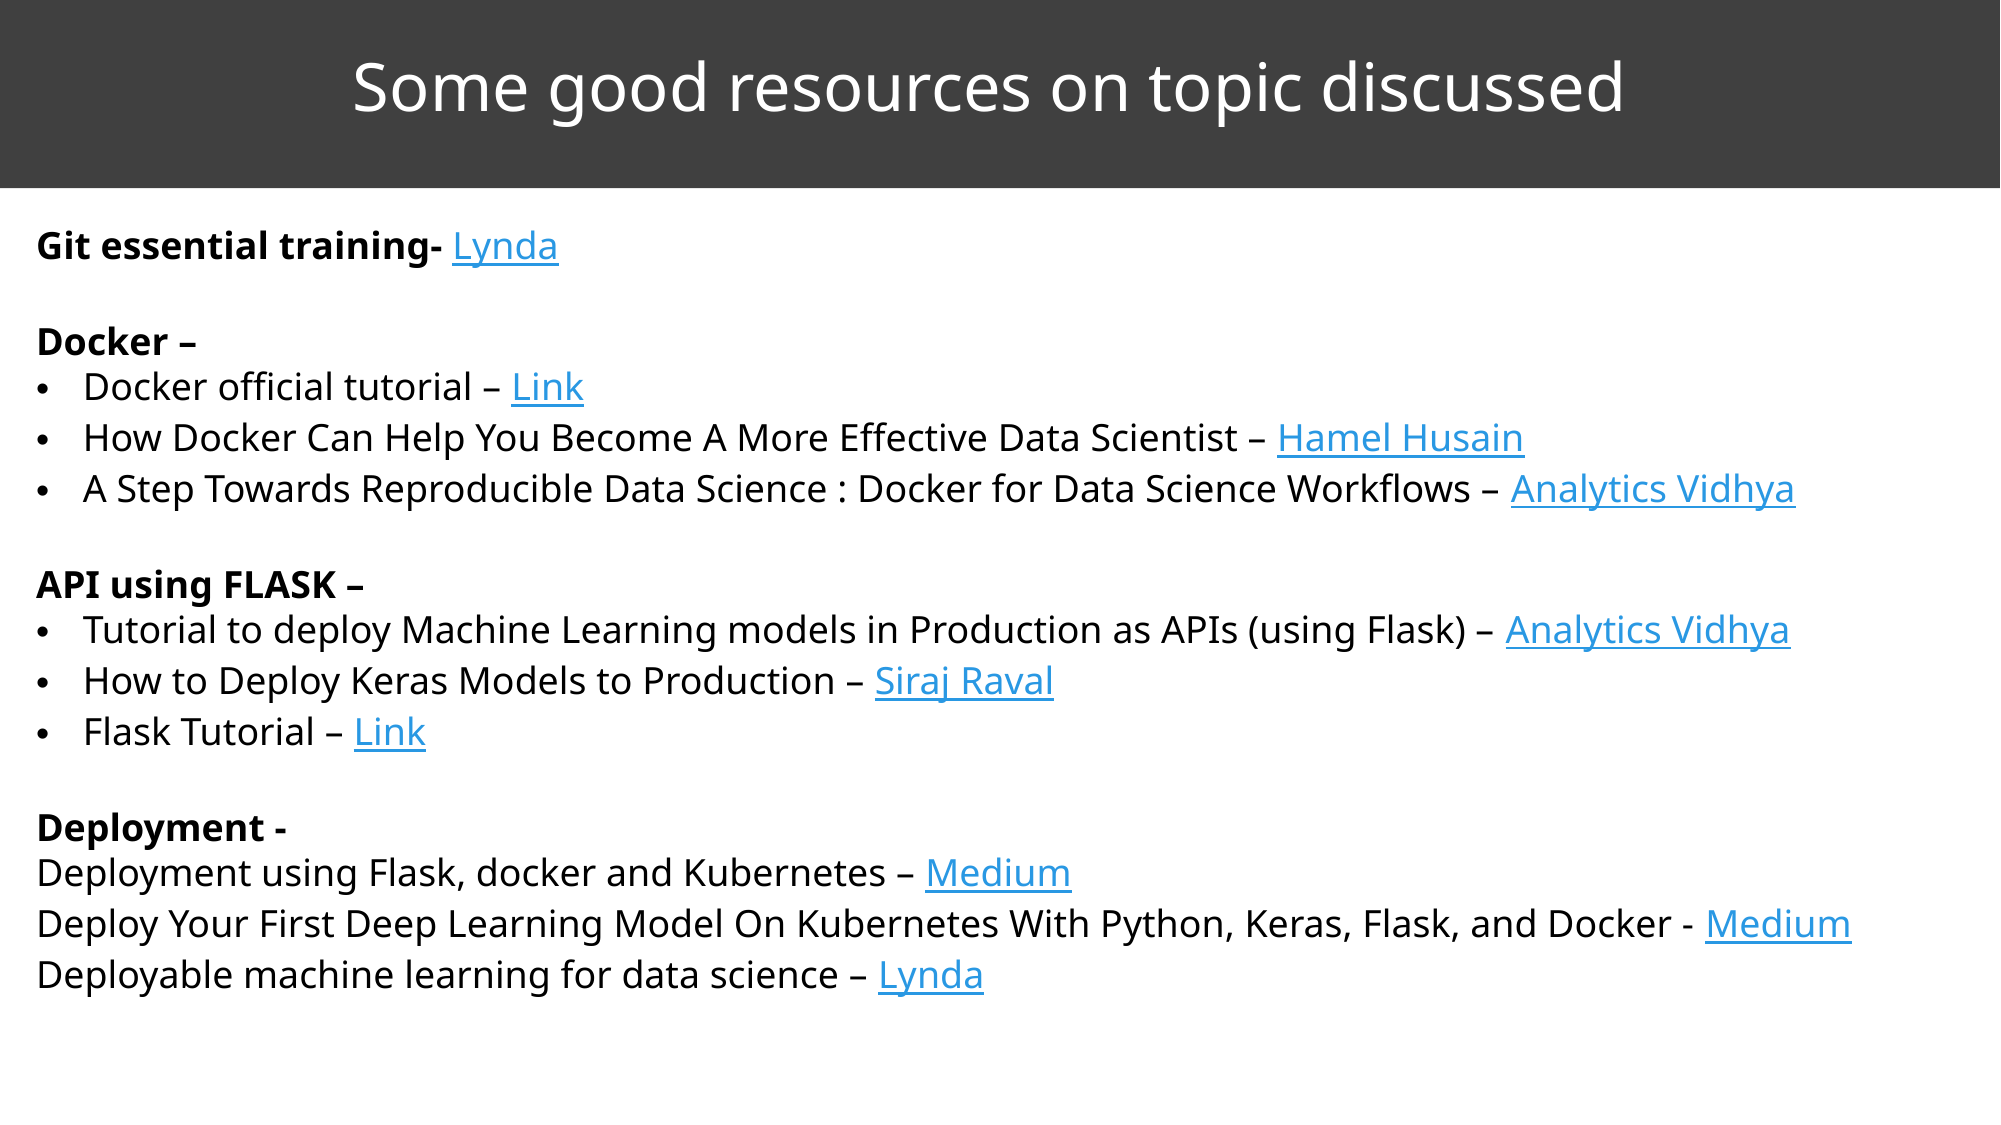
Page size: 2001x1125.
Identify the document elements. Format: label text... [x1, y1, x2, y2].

text_box [0, 0, 2000, 189]
text_box Git essential training- Lynda Docker – Docker official tutorial – Link How Docker Can Help You Become A More Effective Data Scientist – Hamel Husain A Step Towards Reproducible Data Science : Docker for Data Science Workflows – Analytics Vidhya API using FLASK – Tutorial to deploy Machine Learning models in Production as APIs (using Flask) – Analytics Vidhya How to Deploy Keras Models to Production – Siraj Raval Flask Tutorial – Link Deployment - Deployment using Flask, docker and Kubernetes – Medium Deploy Your First Deep Learning Model On Kubernetes With Python, Keras, Flask, and Docker - Medium Deployable machine learning for data science – Lynda [21, 214, 1960, 1055]
text_box Some good resources on topic discussed [21, 25, 1960, 155]
